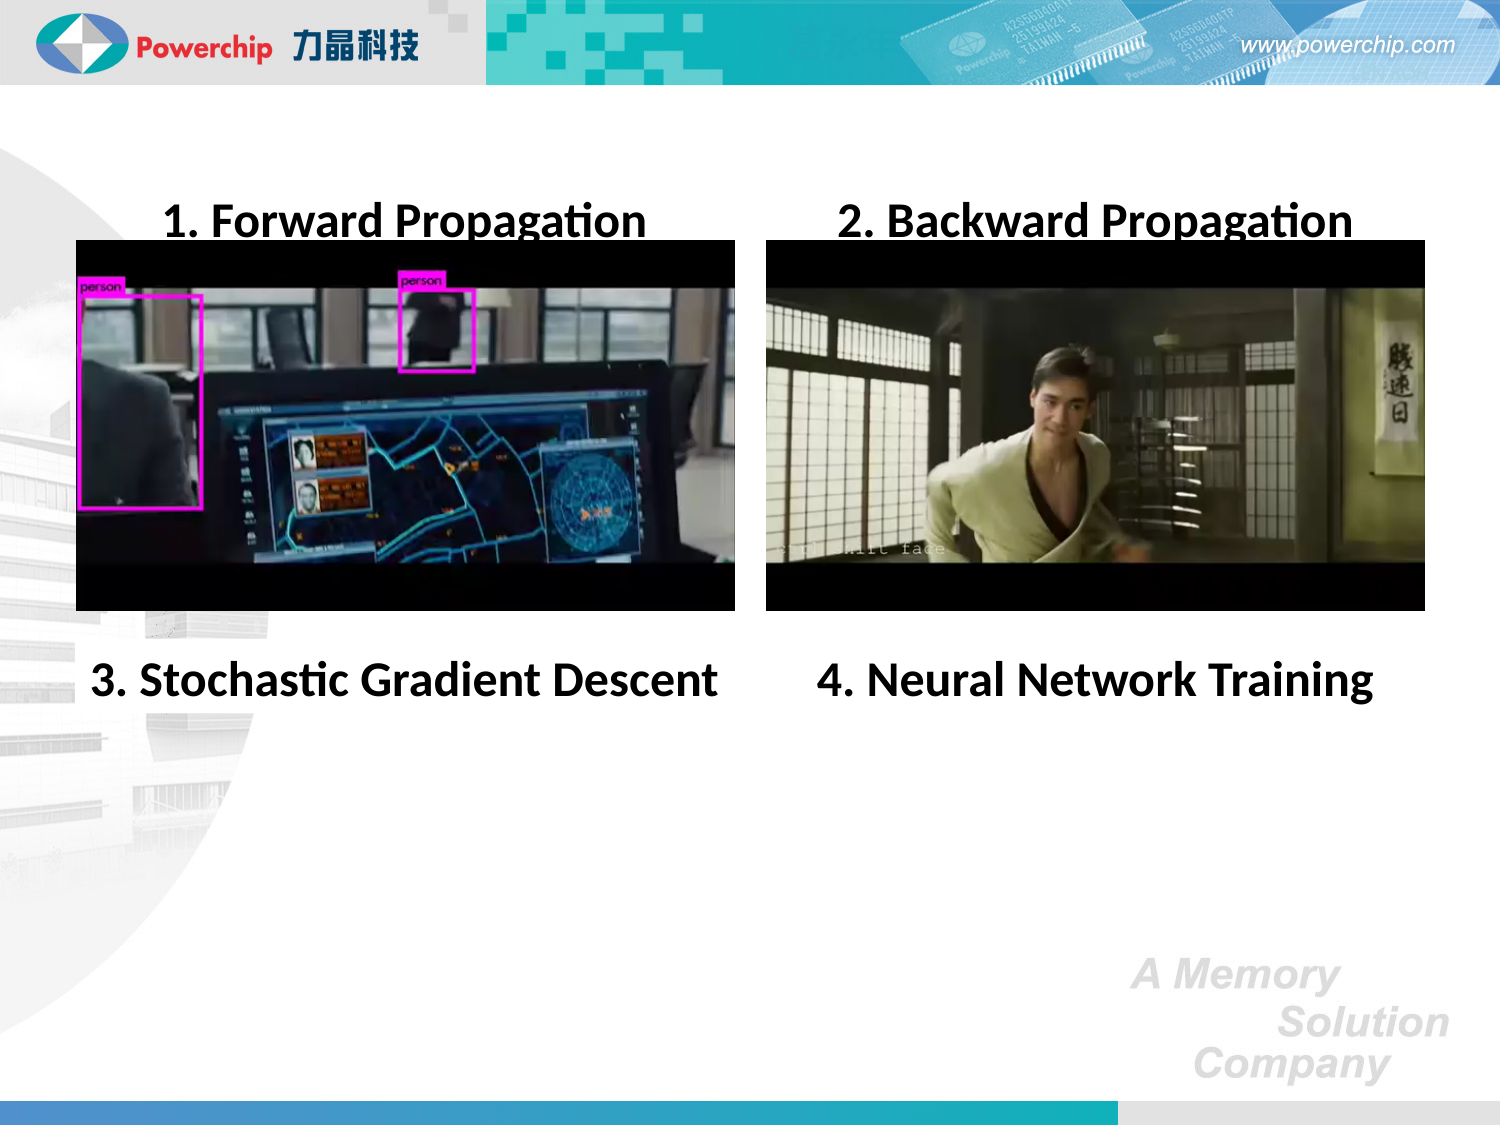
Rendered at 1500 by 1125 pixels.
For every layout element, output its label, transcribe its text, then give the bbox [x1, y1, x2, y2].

text_box 4. Neural Network Training [801, 638, 1389, 714]
text_box 2. Backward Propagation [822, 180, 1369, 238]
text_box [75, 239, 736, 612]
text_box 3. Stochastic Gradient Descent [74, 638, 735, 714]
text_box 1. Forward Propagation [146, 180, 663, 238]
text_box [764, 239, 1426, 612]
picture [0, 0, 1500, 1125]
